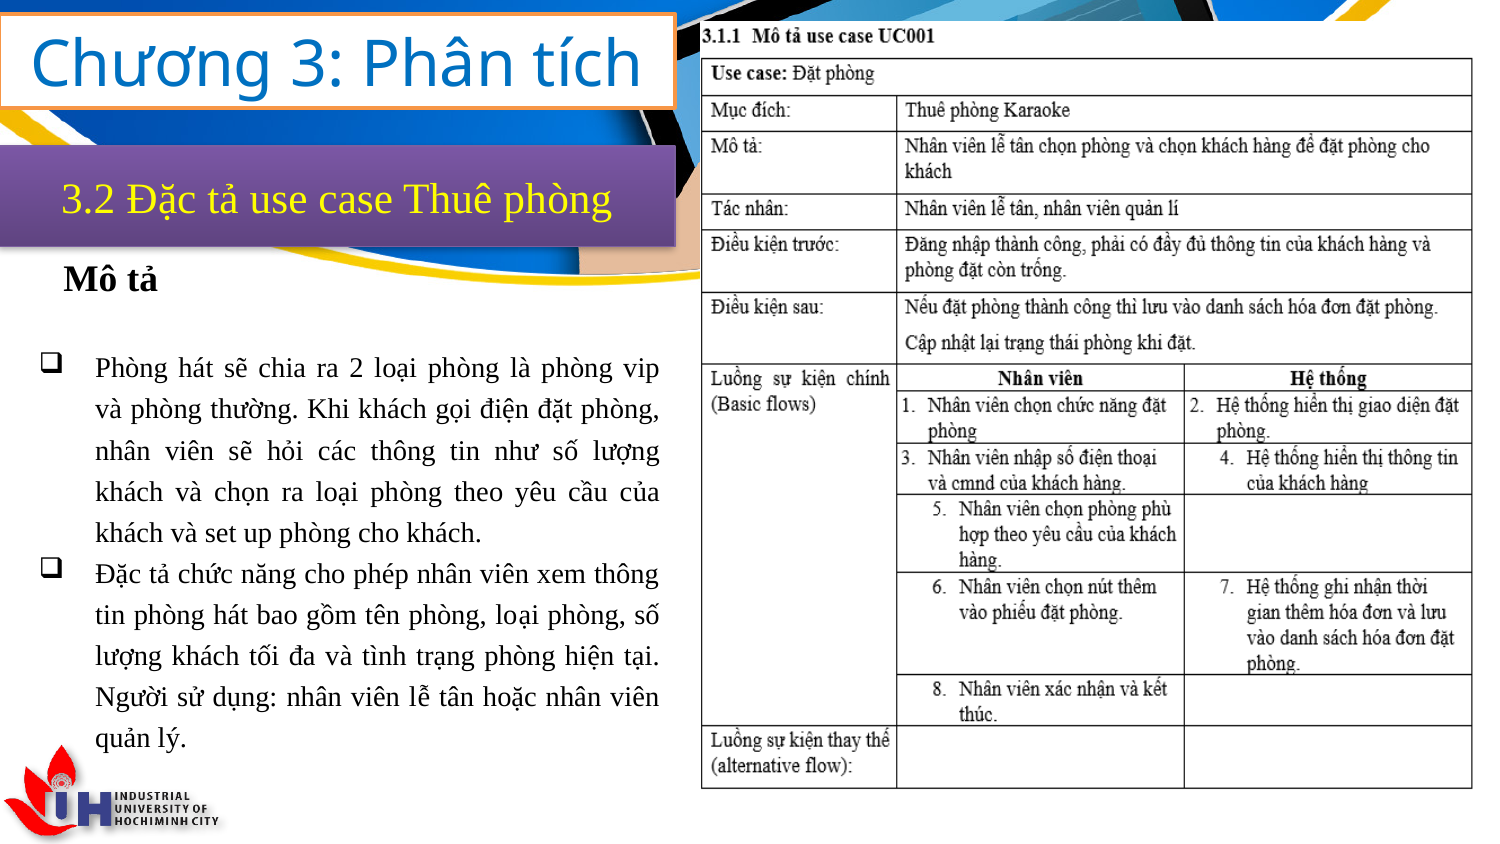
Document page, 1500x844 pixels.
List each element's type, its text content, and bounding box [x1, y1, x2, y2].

text_box Chương 3: Phân tích [0, 12, 677, 110]
picture [0, 0, 1500, 844]
title 3.2 Đặc tả use case Thuê phòng [0, 145, 676, 247]
list Phòng hát sẽ chia ra 2 loại phòng là phòng vip và phòng thường. Khi khách gọi điện đặt phòng, nhân viên sẽ hỏi các thông tin như số lượng khách và chọn ra loại phòng theo yêu cầu của khách và set up phòng cho khách. Đặc tả chức năng cho phép nhân viên xem thông tin phòng hát bao gồm tên phòng, loại phòng, số lượng khách tối đa và tình trạng phòng hiện tại. Người sử dụng: nhân viên lễ tân hoặc nhân viên quản lý. [23, 296, 675, 773]
text_box Mô tả [48, 246, 274, 307]
